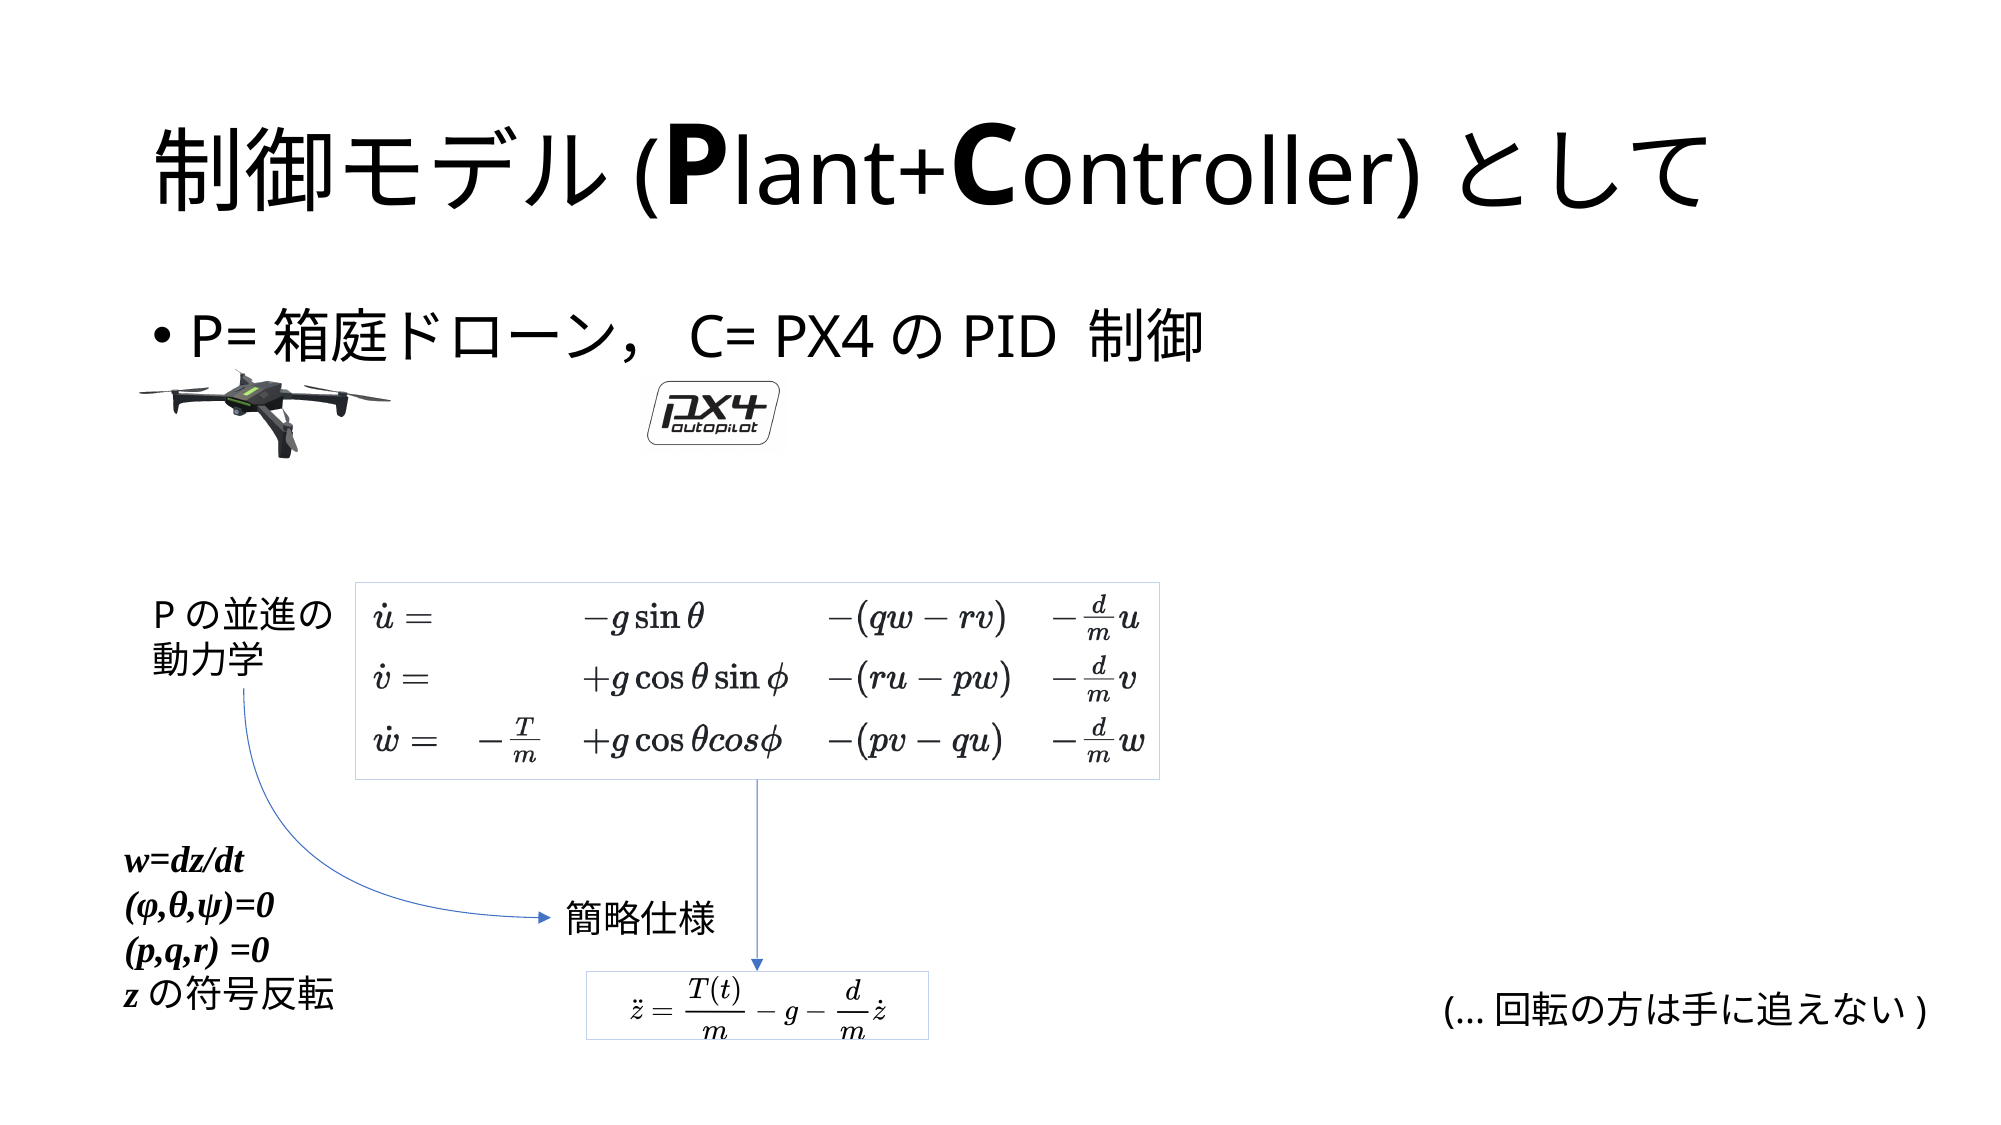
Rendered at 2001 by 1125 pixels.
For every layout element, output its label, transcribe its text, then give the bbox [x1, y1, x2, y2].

text_box Pの並進の 動力学 [138, 583, 350, 689]
text_box 簡略仕様 [550, 887, 731, 948]
text_box w=dz/dt (φ,θ,ψ)=0 (p,q,r) =0 zの符号反転 [109, 827, 351, 1067]
title 制御モデル(Plant+Controller)として [137, 59, 1863, 278]
picture [137, 364, 393, 462]
list P=箱庭ドローン，C= PX4のPID 制御 [137, 299, 1972, 401]
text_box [282, 650, 511, 957]
text_box (...回転の方は手に追えない) [1429, 978, 1942, 1039]
picture [585, 971, 929, 1040]
picture [640, 375, 787, 453]
picture [355, 582, 1160, 780]
